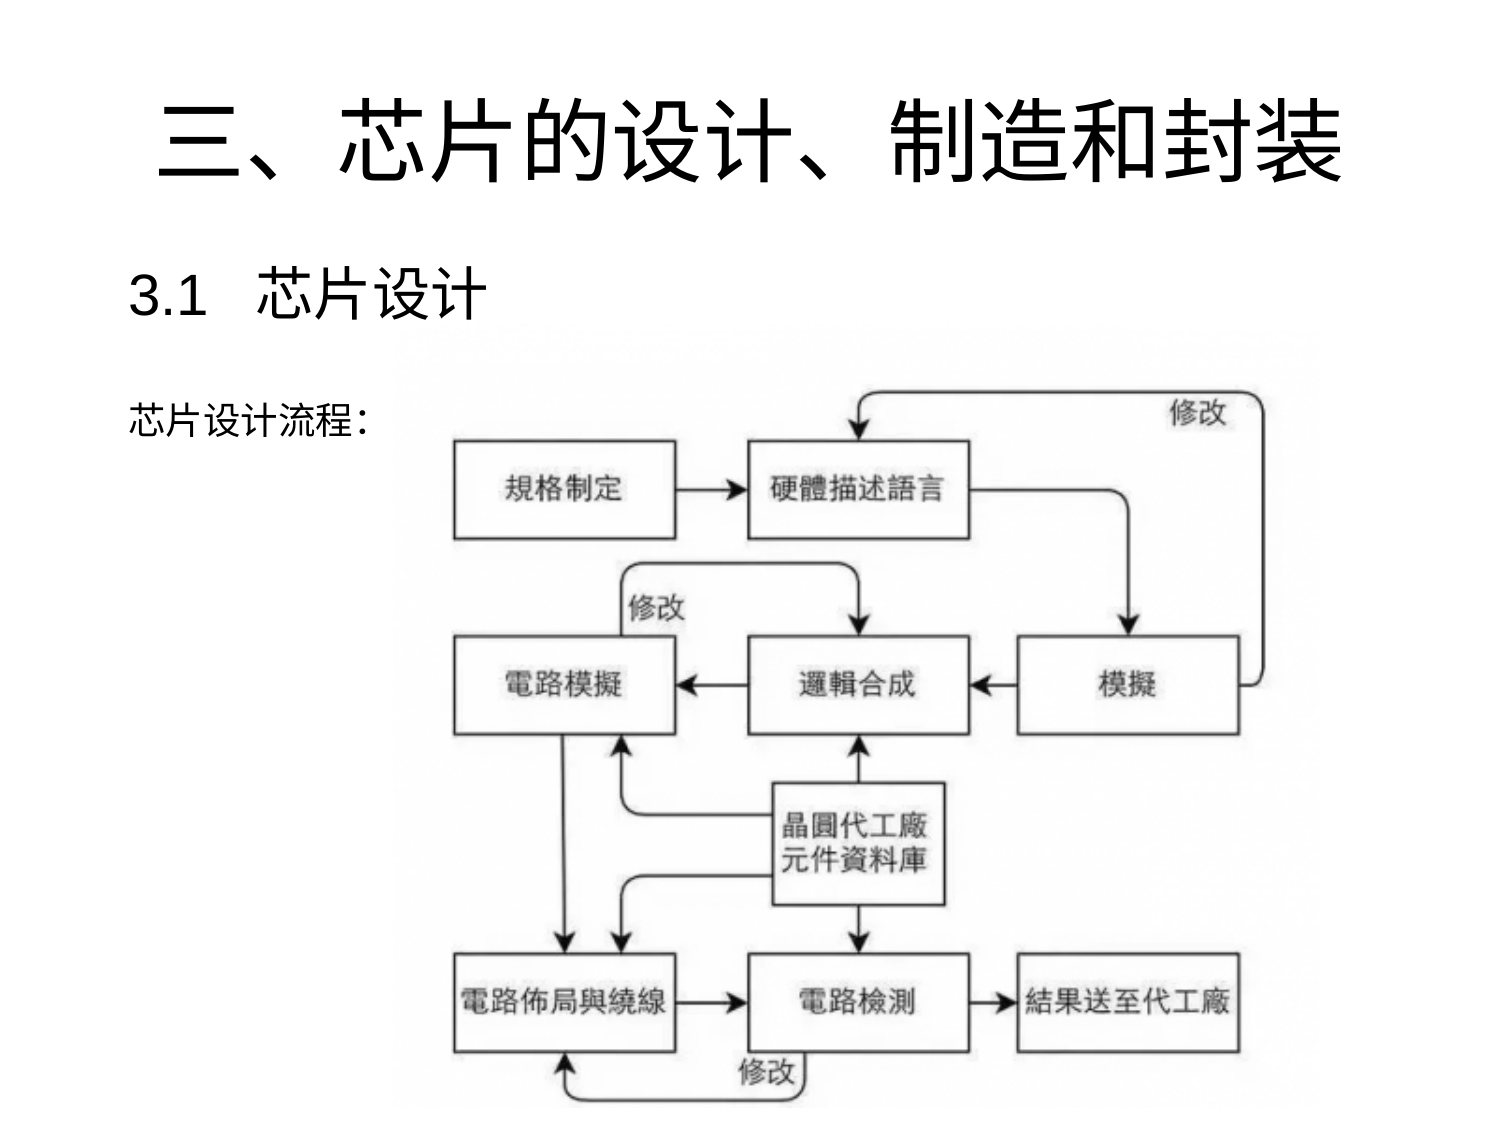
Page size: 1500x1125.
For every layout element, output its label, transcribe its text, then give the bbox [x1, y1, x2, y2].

text_box 3.1 芯片设计 芯片设计流程： [113, 249, 504, 450]
title 三、芯片的设计、制造和封装 [74, 44, 1426, 233]
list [353, 323, 1320, 1108]
